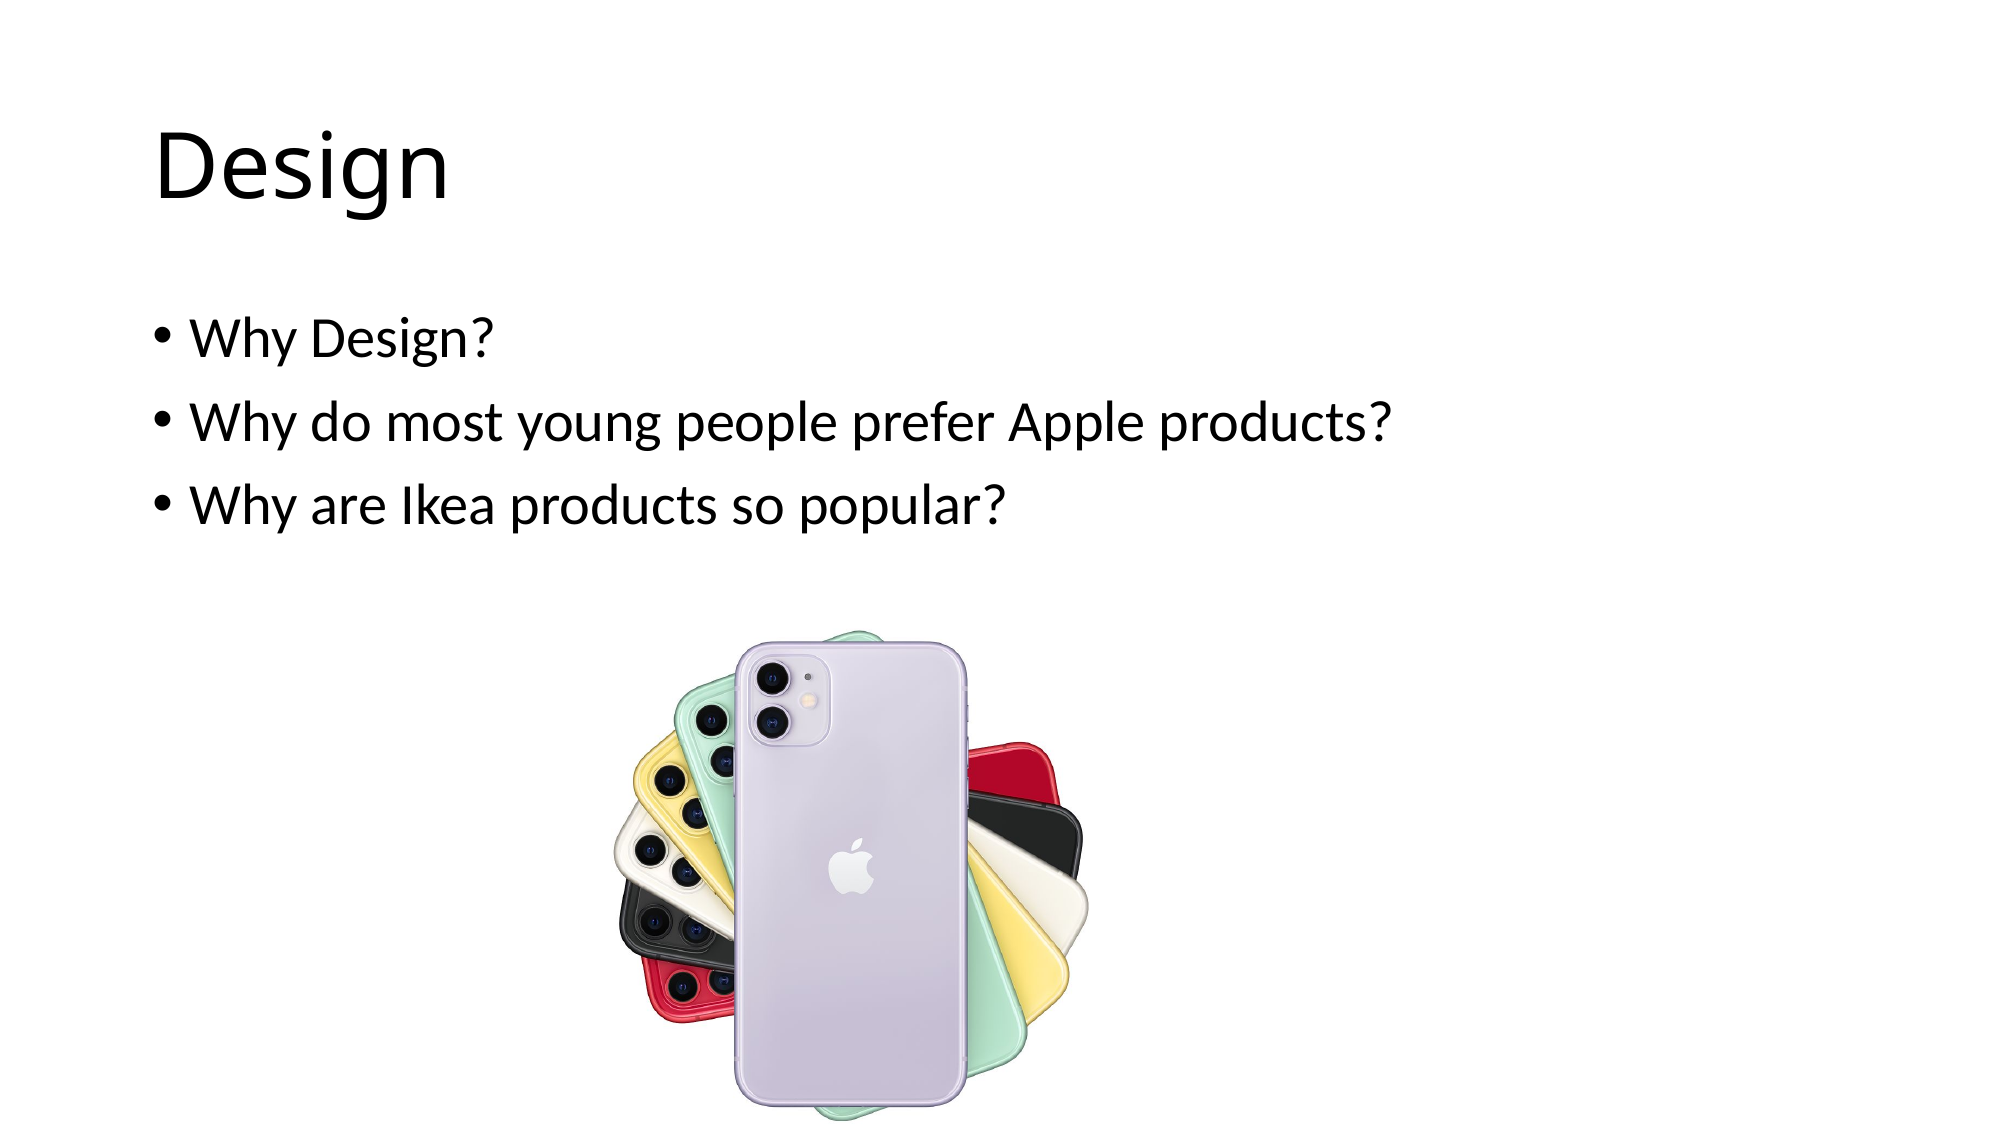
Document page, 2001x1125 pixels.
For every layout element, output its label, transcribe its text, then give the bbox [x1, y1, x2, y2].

title Design [137, 59, 1863, 278]
list Why Design? Why do most young people prefer Apple products? Why are Ikea products so popular? [137, 299, 1863, 1014]
picture [611, 550, 1090, 1125]
